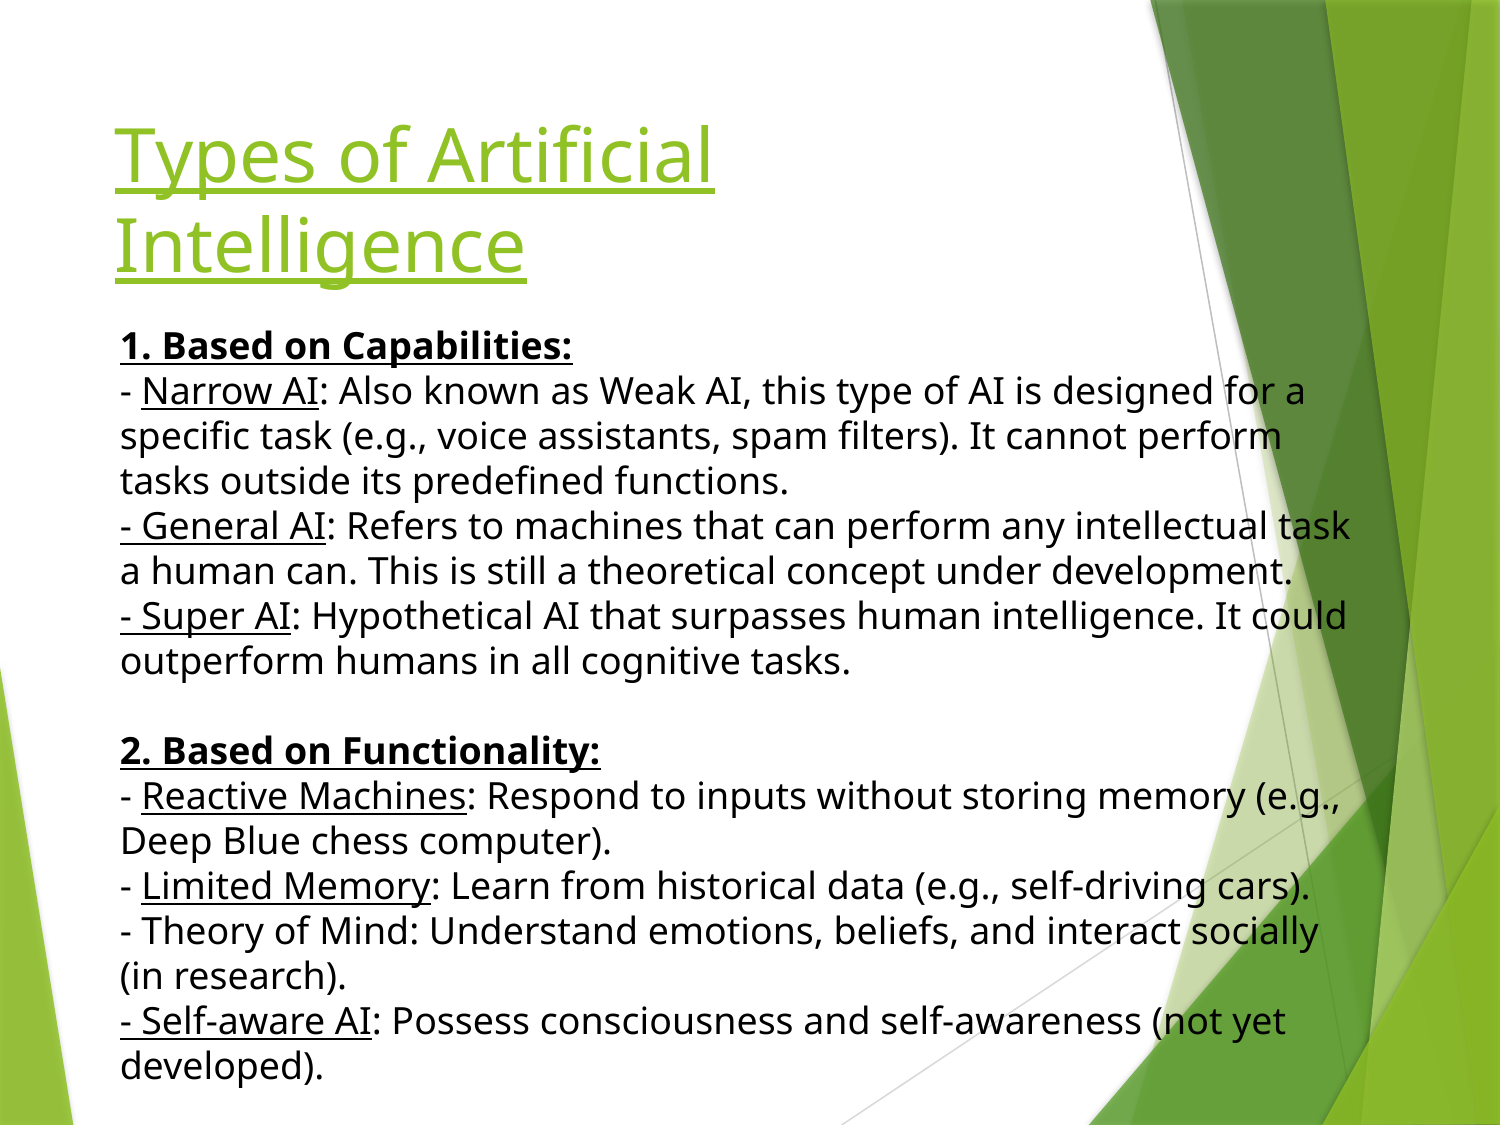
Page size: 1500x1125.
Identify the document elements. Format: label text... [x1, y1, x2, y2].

title Types of Artificial Intelligence [99, 99, 1142, 317]
text_box 1. Based on Capabilities: - Narrow AI: Also known as Weak AI, this type of AI is designed for a specific task (e.g., voice assistants, spam filters). It cannot perform tasks outside its predefined functions. - General AI: Refers to machines that can perform any intellectual task a human can. This is still a theoretical concept under development. - Super AI: Hypothetical AI that surpasses human intelligence. It could outperform humans in all cognitive tasks. 2. Based on Functionality: - Reactive Machines: Respond to inputs without storing memory (e.g., Deep Blue chess computer). - Limited Memory: Learn from historical data (e.g., self-driving cars). - Theory of Mind: Understand emotions, beliefs, and interact socially (in research). - Self-aware AI: Possess consciousness and self-awareness (not yet developed). [104, 224, 1380, 1125]
